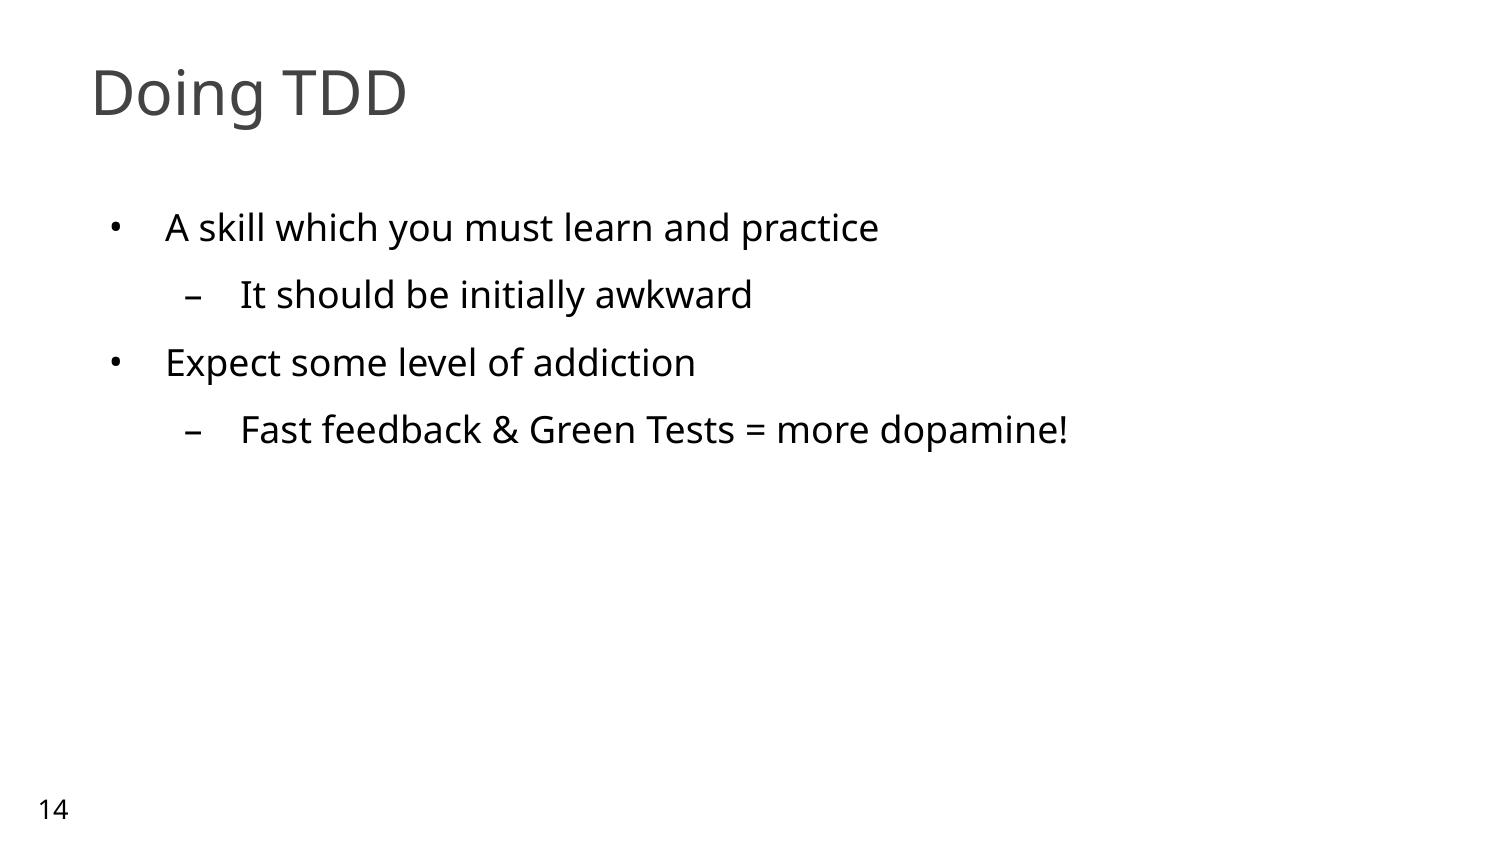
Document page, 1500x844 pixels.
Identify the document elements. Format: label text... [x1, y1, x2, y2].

title Doing TDD [75, 33, 1425, 148]
slide_number 14 [22, 795, 113, 825]
list A skill which you must learn and practice It should be initially awkward Expect some level of addiction Fast feedback & Green Tests = more dopamine! [75, 166, 1343, 692]
